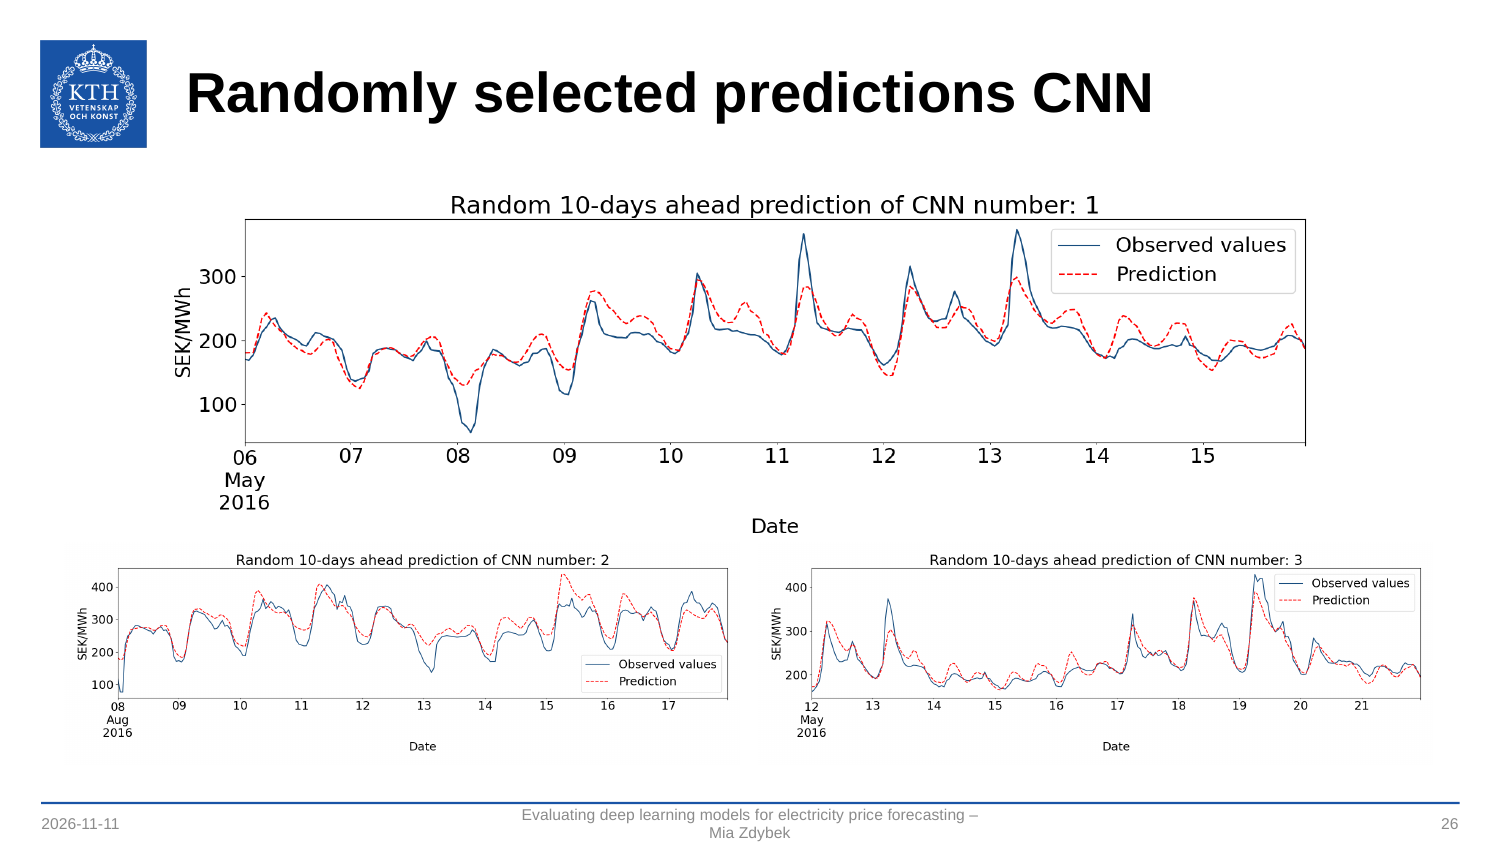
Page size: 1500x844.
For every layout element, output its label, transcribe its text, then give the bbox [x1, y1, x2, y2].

picture [40, 40, 147, 148]
slide_number 26 [1121, 804, 1459, 843]
title Randomly selected predictions CNN [185, 41, 1460, 148]
footer Evaluating deep learning models for electricity price forecasting – Mia Zdybek [496, 804, 1004, 843]
picture [64, 174, 1433, 765]
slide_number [41, 804, 379, 843]
